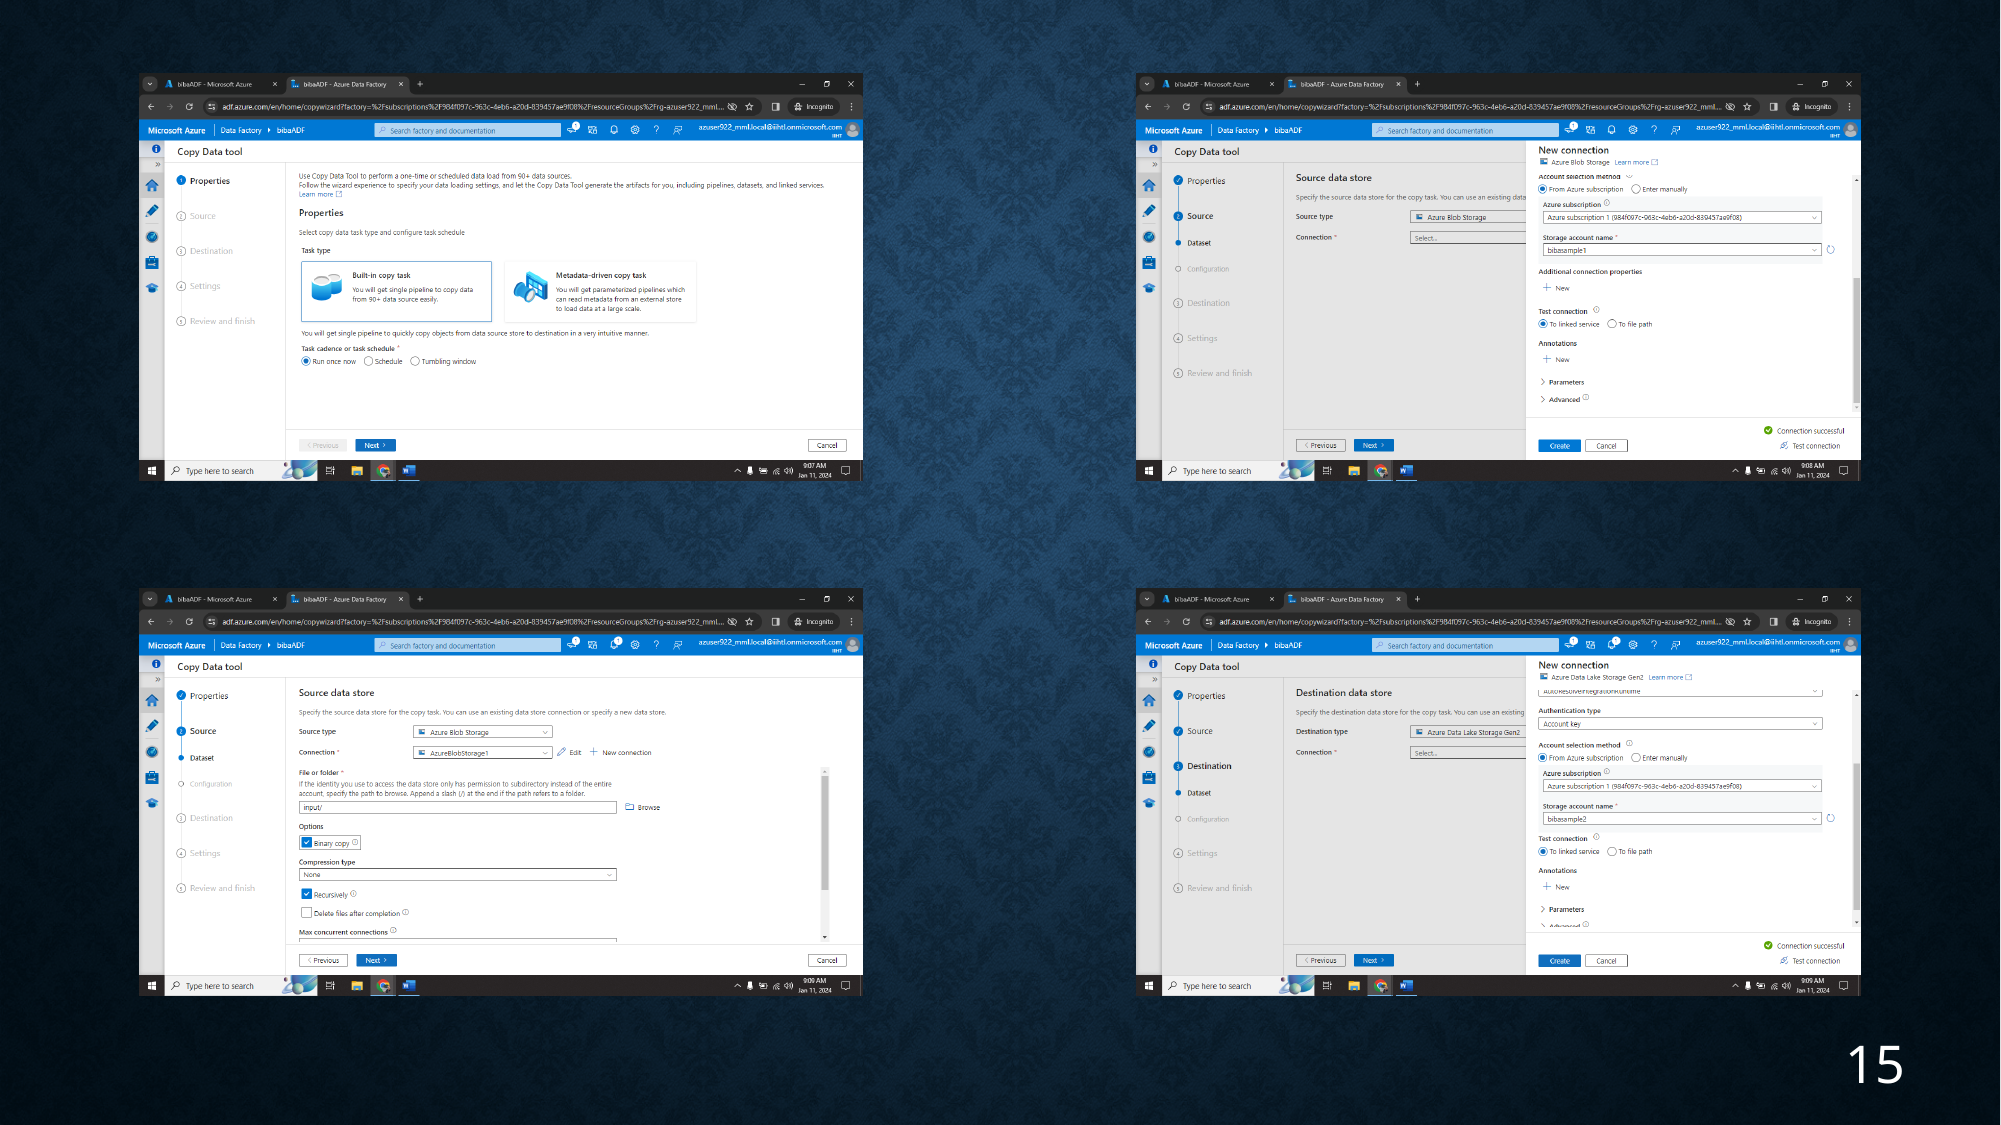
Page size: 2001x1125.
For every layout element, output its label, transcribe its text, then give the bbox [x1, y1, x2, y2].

picture [1136, 587, 1862, 996]
picture [138, 587, 864, 996]
text_box 15 [1795, 1023, 1955, 1102]
picture [1136, 72, 1862, 481]
picture [138, 72, 864, 481]
